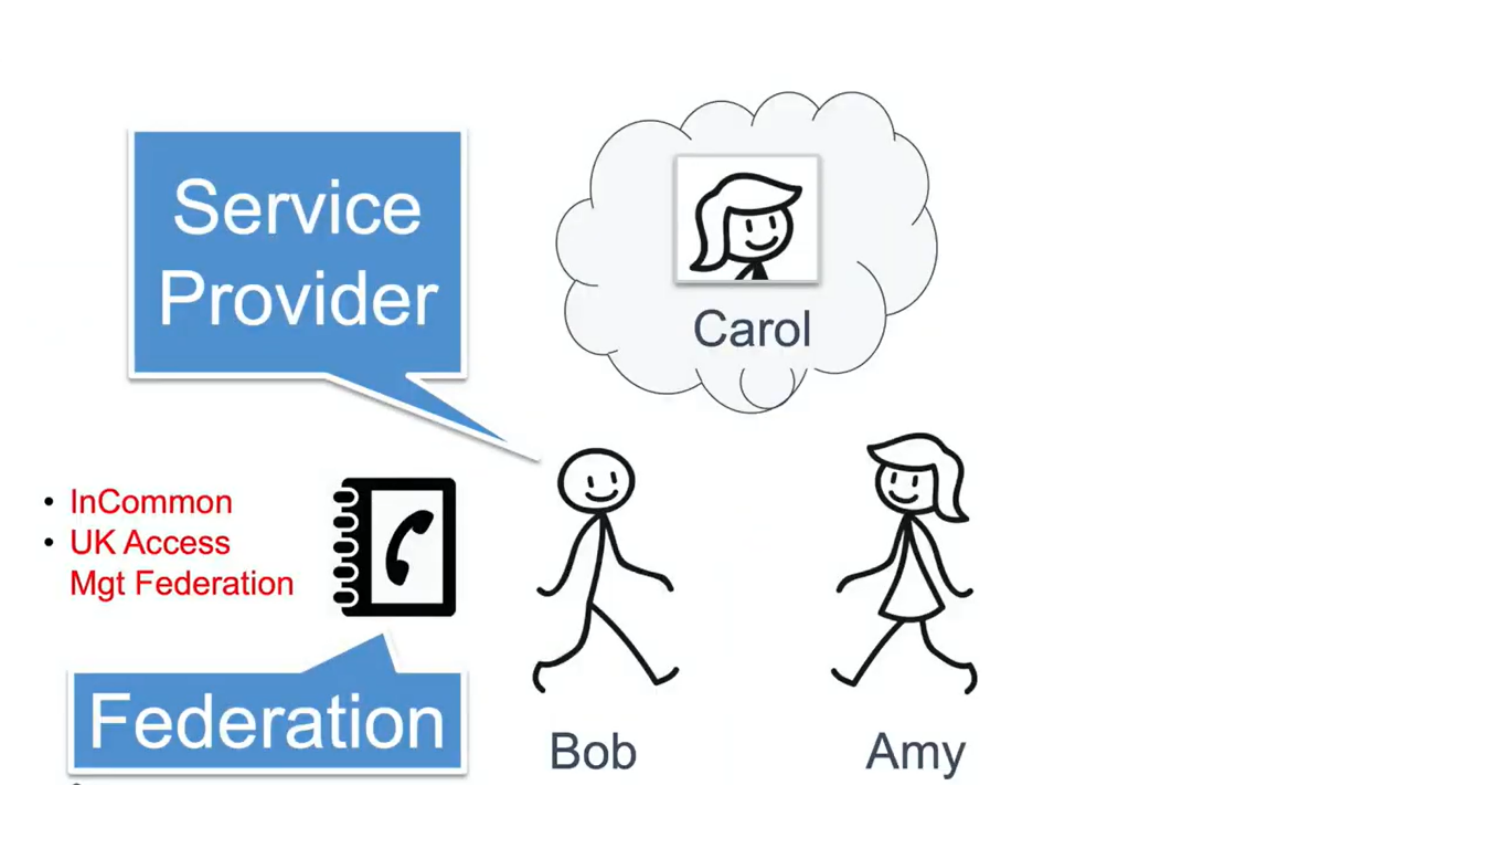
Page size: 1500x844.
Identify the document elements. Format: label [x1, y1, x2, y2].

picture [0, 59, 1500, 785]
